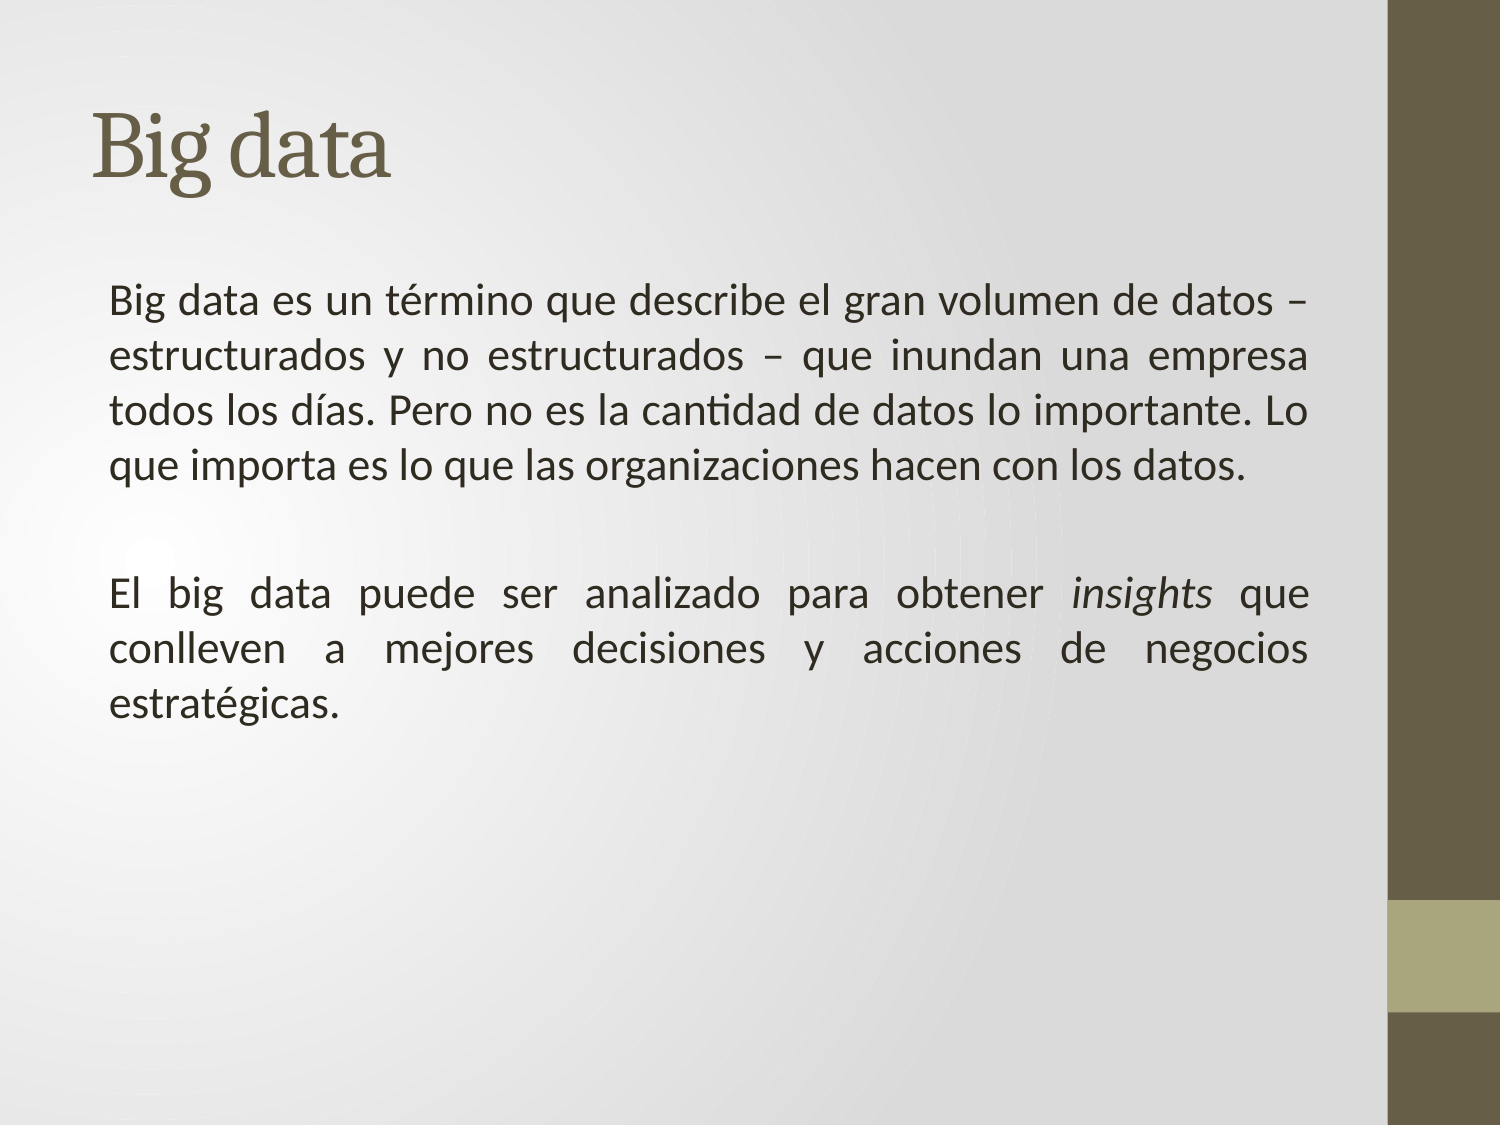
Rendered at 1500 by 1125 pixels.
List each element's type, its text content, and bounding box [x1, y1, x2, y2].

list Big data es un término que describe el gran volumen de datos – estructurados y no estructurados – que inundan una empresa todos los días. Pero no es la cantidad de datos lo importante. Lo que importa es lo que las organizaciones hacen con los datos. El big data puede ser analizado para obtener insights que conlleven a mejores decisiones y acciones de negocios estratégicas. [75, 262, 1325, 1050]
title Big data [75, 45, 1325, 233]
